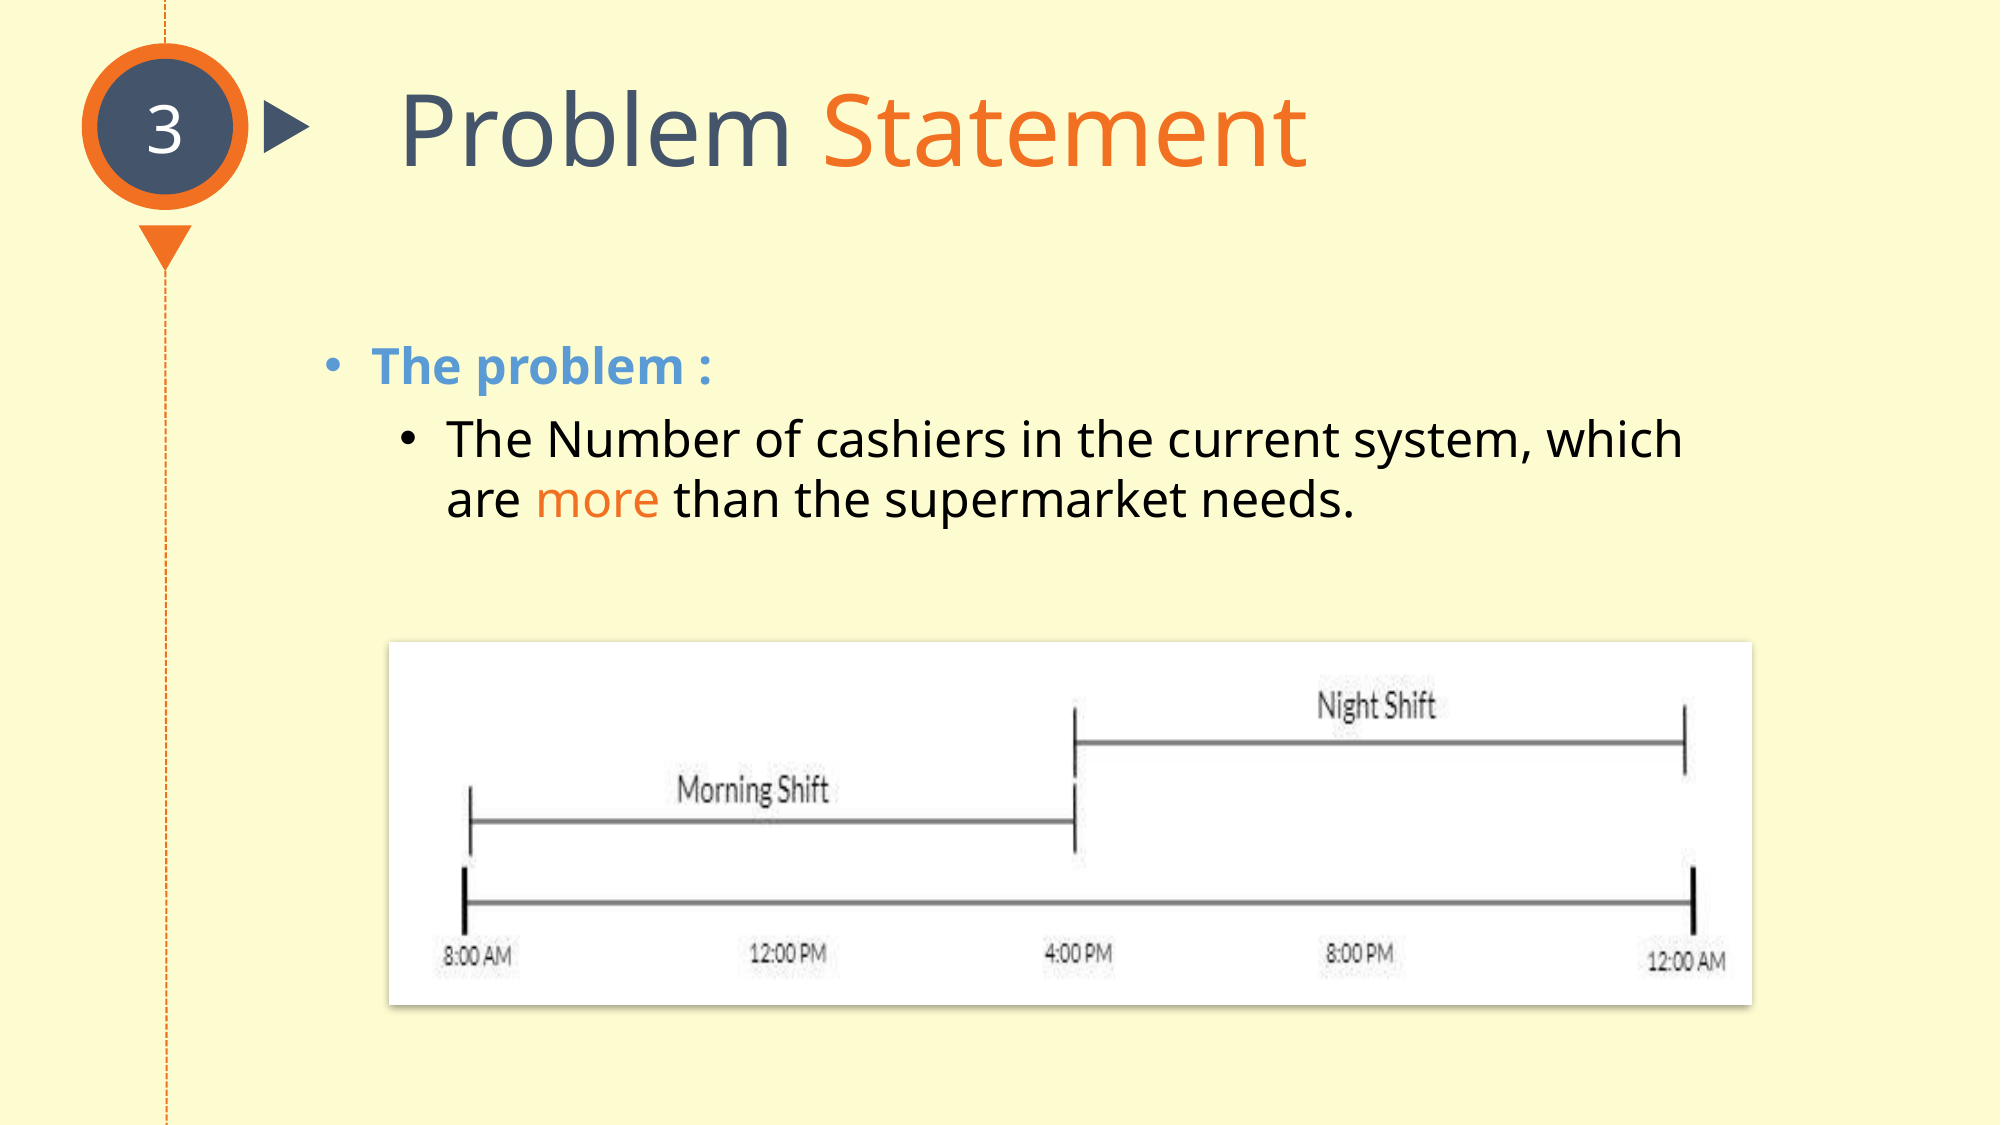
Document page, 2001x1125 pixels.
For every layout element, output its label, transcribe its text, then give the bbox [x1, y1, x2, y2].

text_box The problem : The Number of cashiers in the current system, which are more than the supermarket needs. [309, 327, 1738, 535]
picture [404, 656, 1738, 991]
text_box 3 [96, 57, 235, 196]
text_box [80, 42, 250, 211]
text_box [136, 224, 194, 272]
text_box Problem Statement [383, 58, 1678, 196]
text_box [262, 98, 312, 155]
